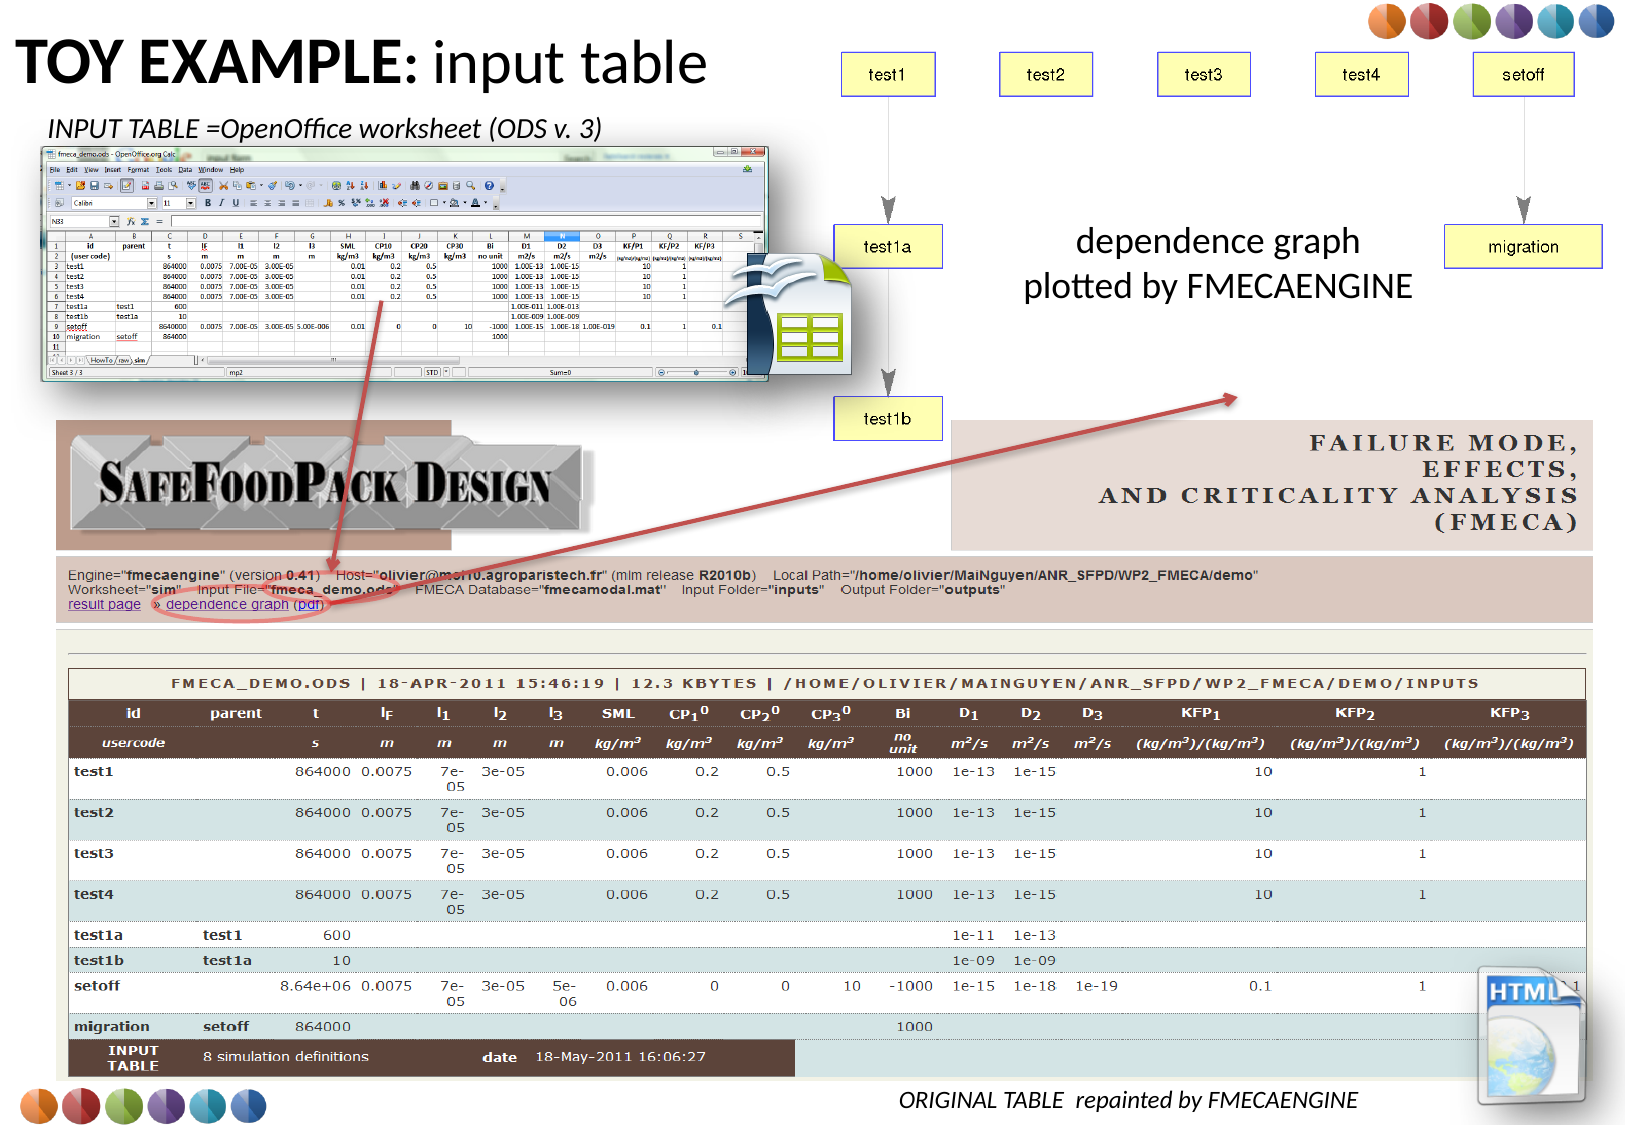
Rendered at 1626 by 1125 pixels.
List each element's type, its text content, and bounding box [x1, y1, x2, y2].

title TOY EXAMPLE: input table [0, 0, 1553, 114]
text_box INPUT TABLE =OpenOffice worksheet (ODS v. 3) [32, 101, 678, 152]
picture [1553, 2, 1615, 40]
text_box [220, 410, 493, 463]
picture [40, 42, 1617, 1107]
table_header M [884, 1085, 1468, 1121]
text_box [329, 396, 1238, 604]
text_box ORIGINAL TABLE repainted by FMECAENGINE [884, 1089, 1445, 1121]
picture [19, 1087, 267, 1125]
